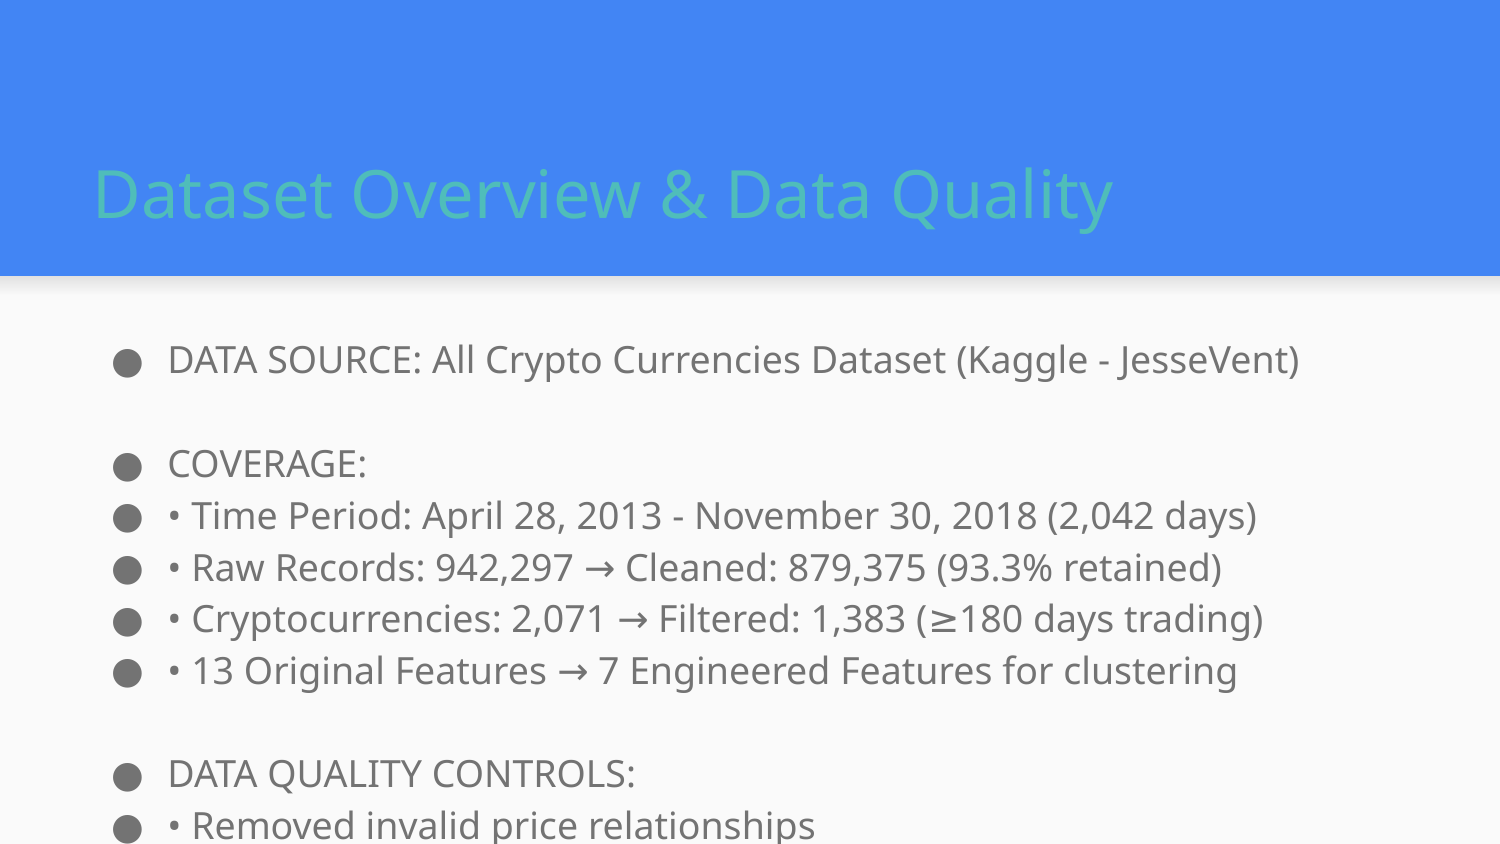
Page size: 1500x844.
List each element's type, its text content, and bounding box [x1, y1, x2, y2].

list DATA SOURCE: All Crypto Currencies Dataset (Kaggle - JesseVent) COVERAGE: • Time Period: April 28, 2013 - November 30, 2018 (2,042 days) • Raw Records: 942,297 → Cleaned: 879,375 (93.3% retained) • Cryptocurrencies: 2,071 → Filtered: 1,383 (≥180 days trading) • 13 Original Features → 7 Engineered Features for clustering DATA QUALITY CONTROLS: • Removed invalid price relationships • Handled 63 duplicate symbols • Filtered low-activity coins (minimum 180 days) • Created year-wise datasets for temporal analysis VISUALIZATION: data_preparation.ipynb shows distribution patterns [77, 314, 1427, 760]
title Dataset Overview & Data Quality [77, 121, 1427, 248]
